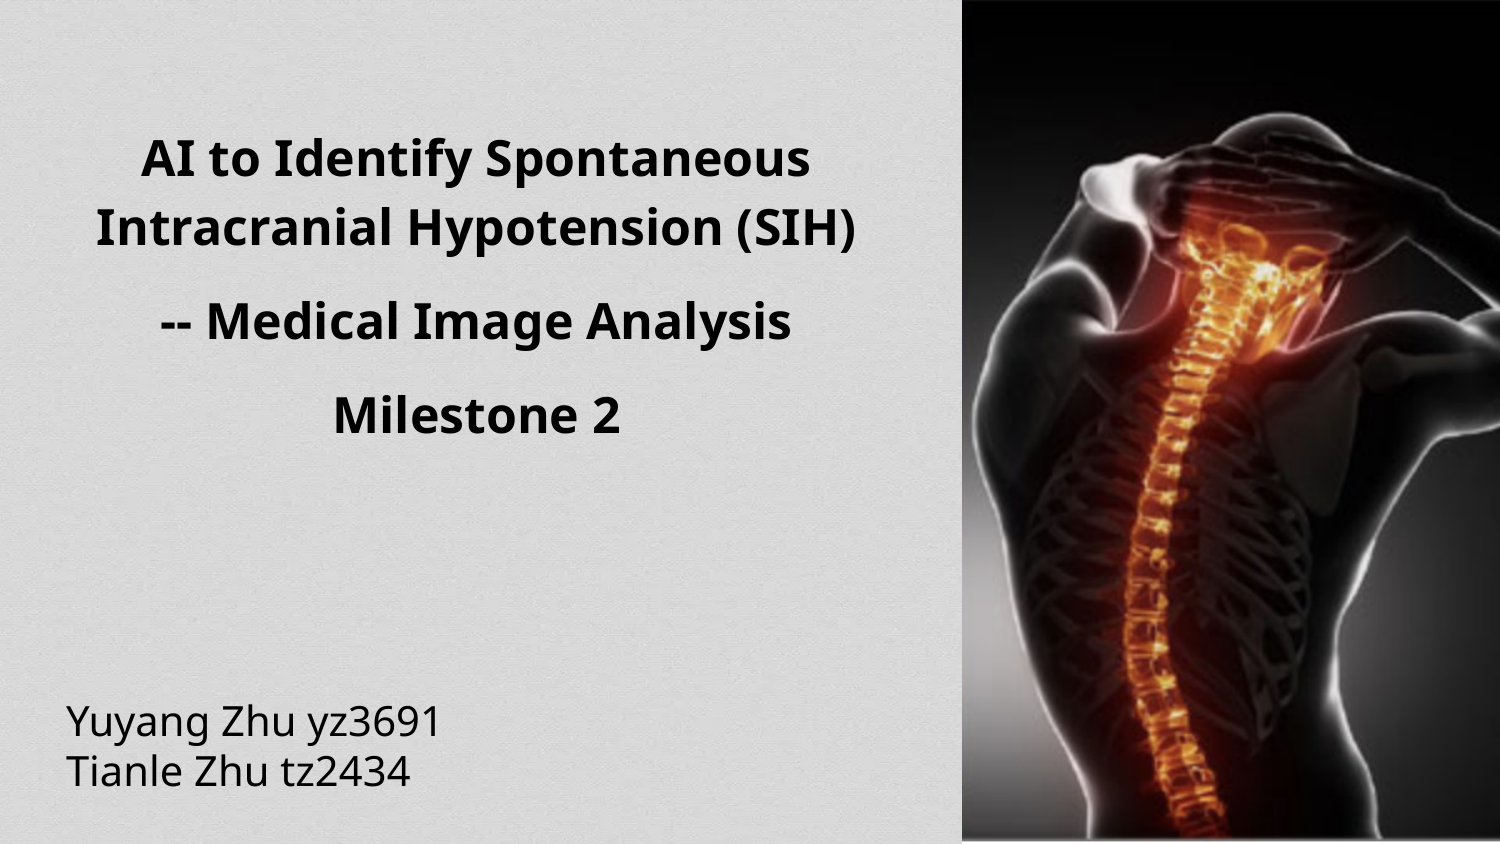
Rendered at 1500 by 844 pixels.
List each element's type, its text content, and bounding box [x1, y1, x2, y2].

picture [0, 0, 1500, 844]
title AI to Identify Spontaneous Intracranial Hypotension (SIH) -- Medical Image Analysis Milestone 2 [51, 71, 903, 459]
subtitle Yuyang Zhu yz3691 Tianle Zhu tz2434 [51, 679, 542, 812]
